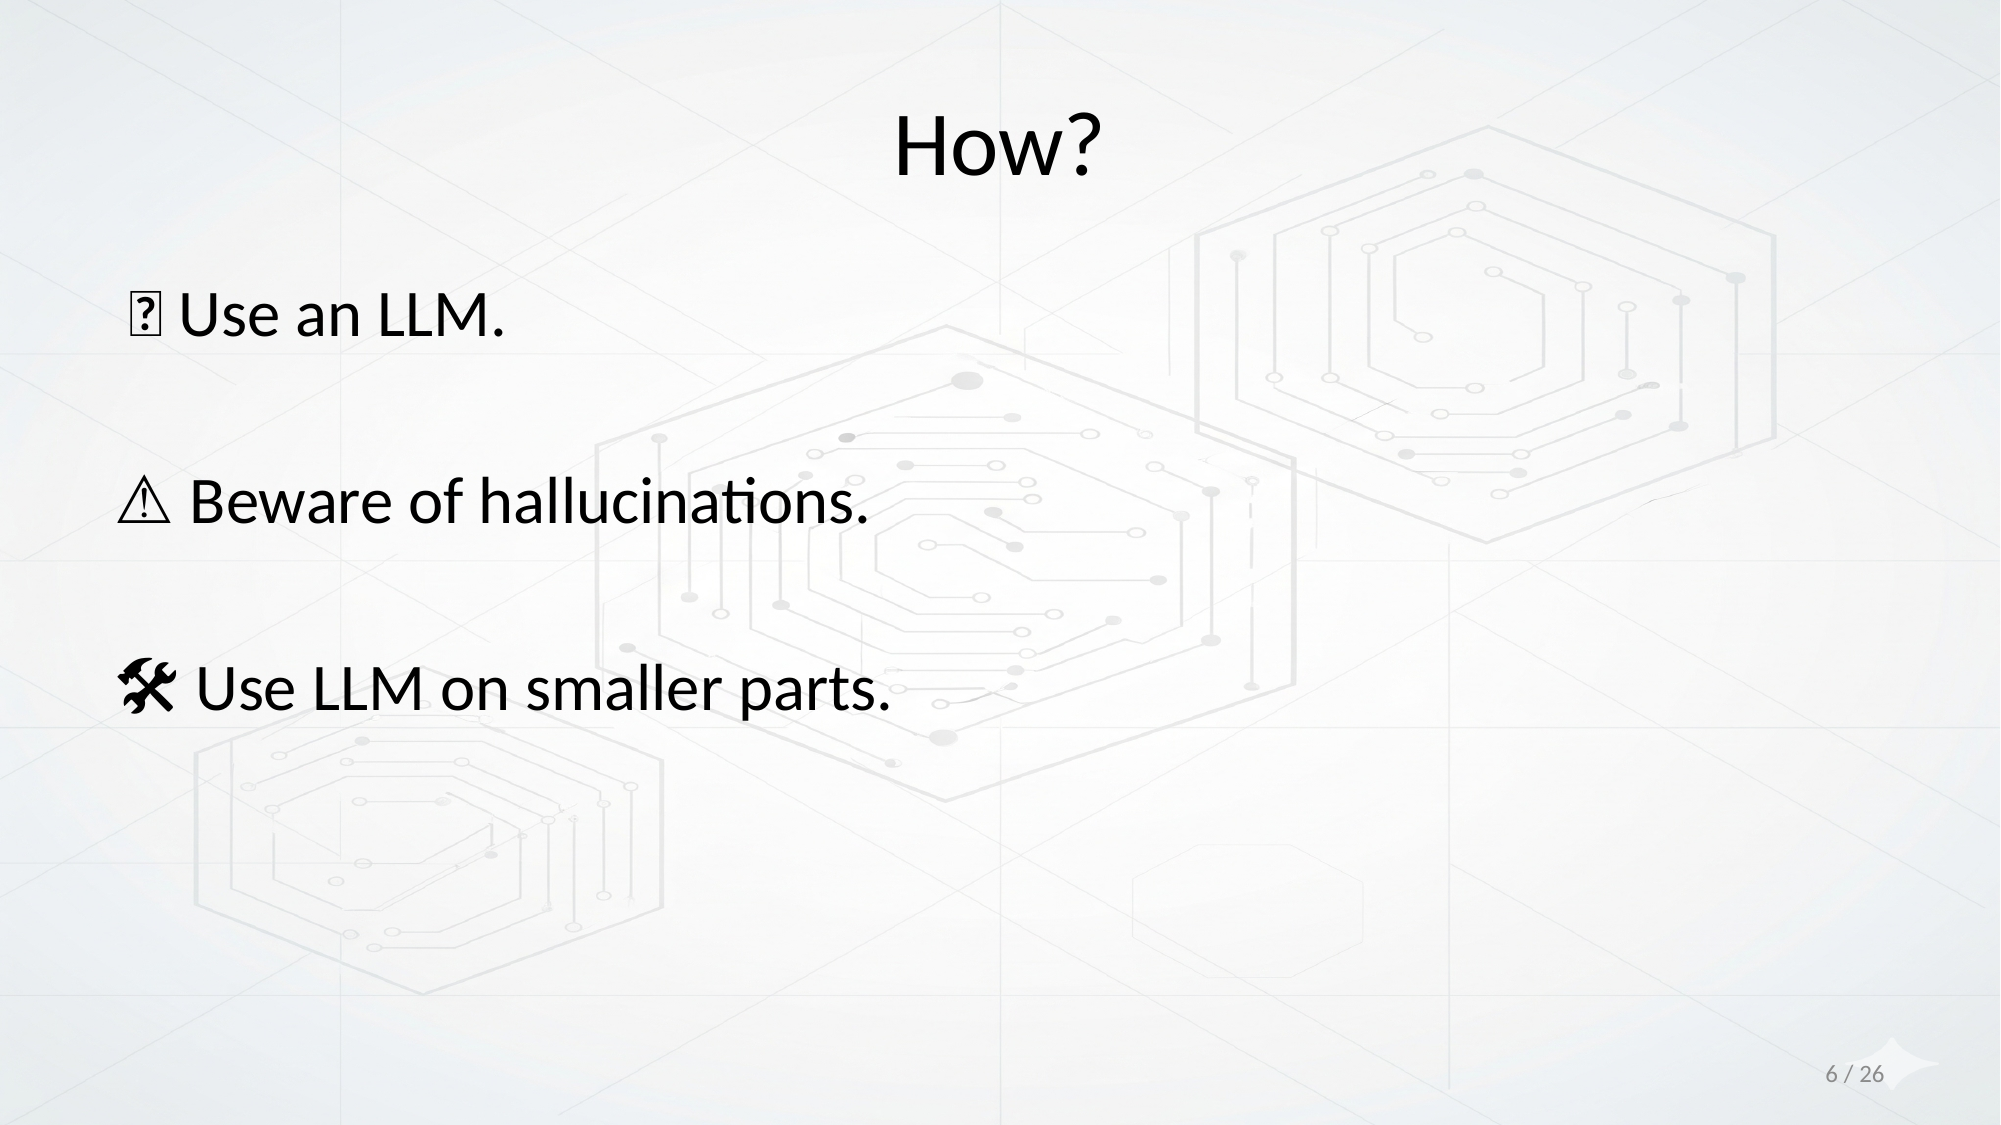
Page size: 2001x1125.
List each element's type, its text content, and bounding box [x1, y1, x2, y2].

slide_number 6 / 26 [1433, 1042, 1900, 1103]
title How? [99, 45, 1900, 233]
picture [0, 0, 2001, 1125]
list 💡 Use an LLM. ⚠️ Beware of hallucinations. 🛠️ Use LLM on smaller parts. [99, 262, 1946, 1063]
